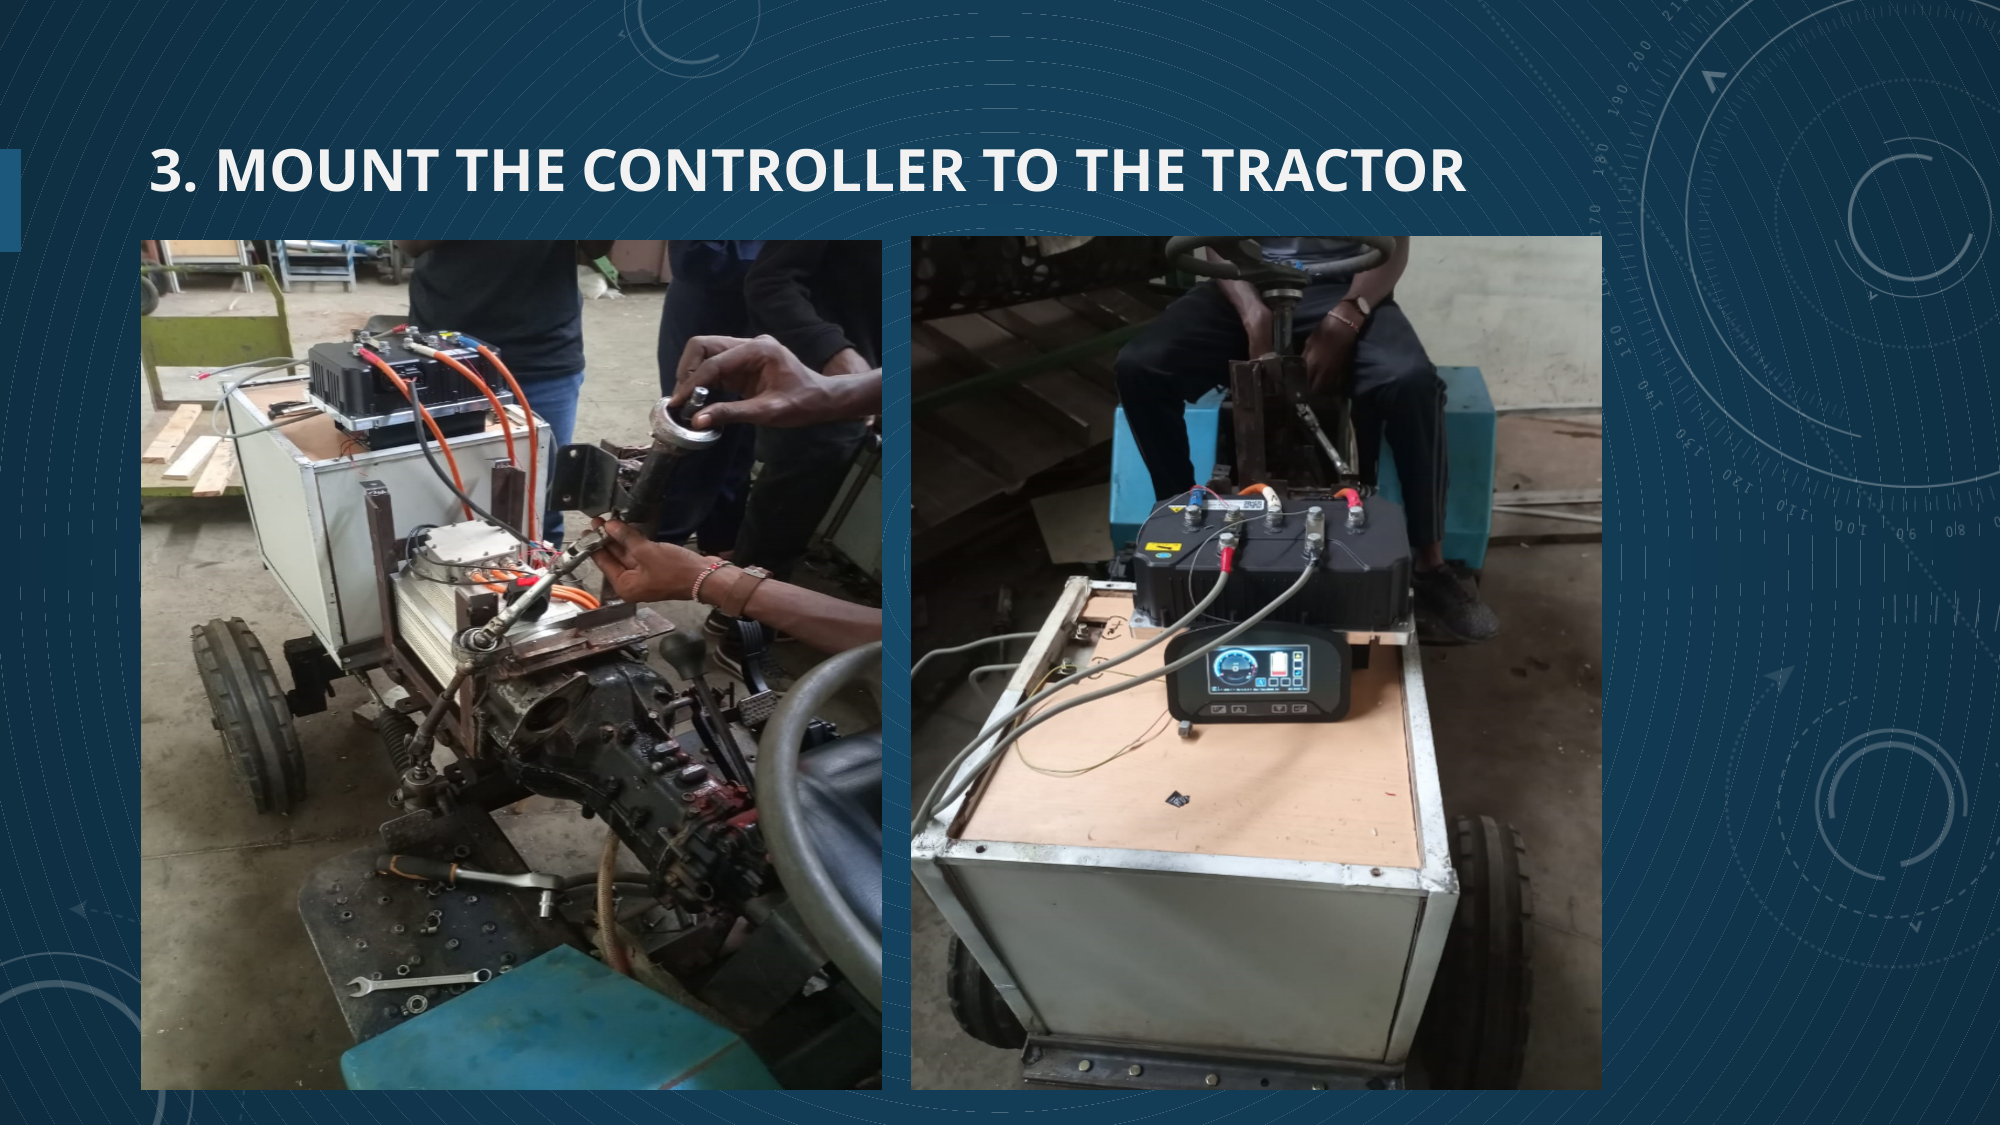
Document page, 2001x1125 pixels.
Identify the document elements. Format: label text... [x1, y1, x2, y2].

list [141, 239, 882, 1090]
title 3. Mount the controller to the tractor [112, 99, 1891, 237]
picture [0, 0, 2000, 1125]
